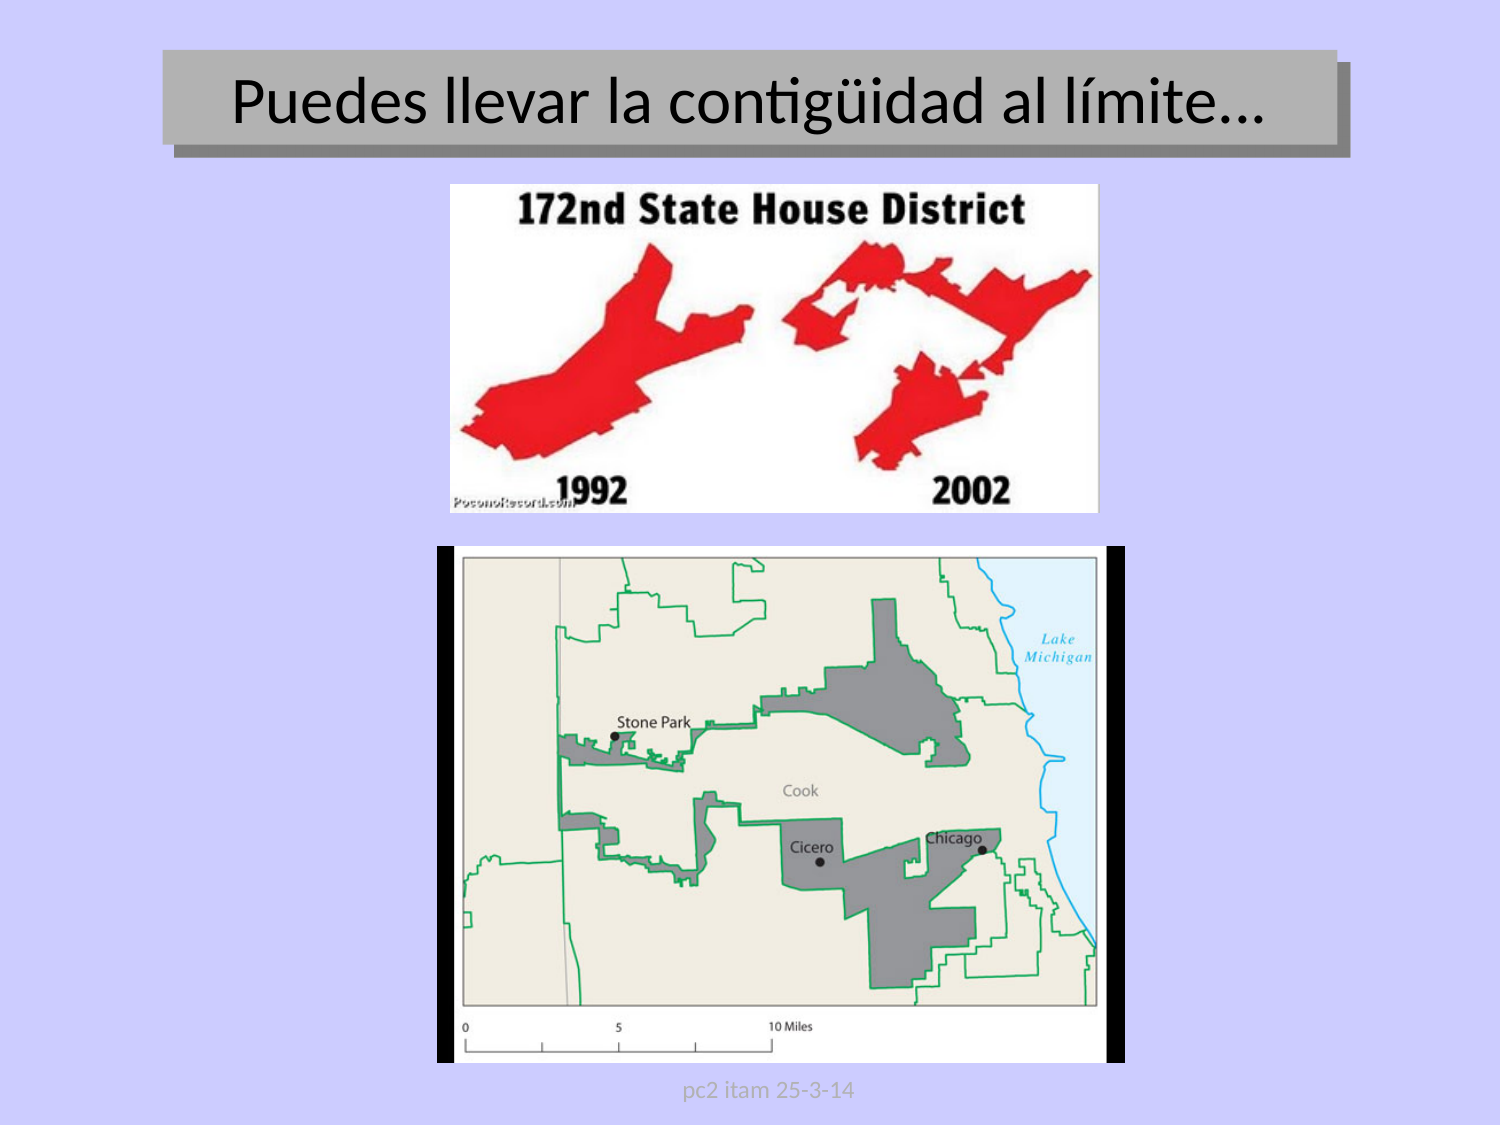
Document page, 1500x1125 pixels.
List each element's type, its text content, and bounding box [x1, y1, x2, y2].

text_box Puedes llevar la contigüidad al límite... [162, 49, 1338, 145]
picture [437, 546, 1126, 1063]
picture [449, 184, 1101, 513]
